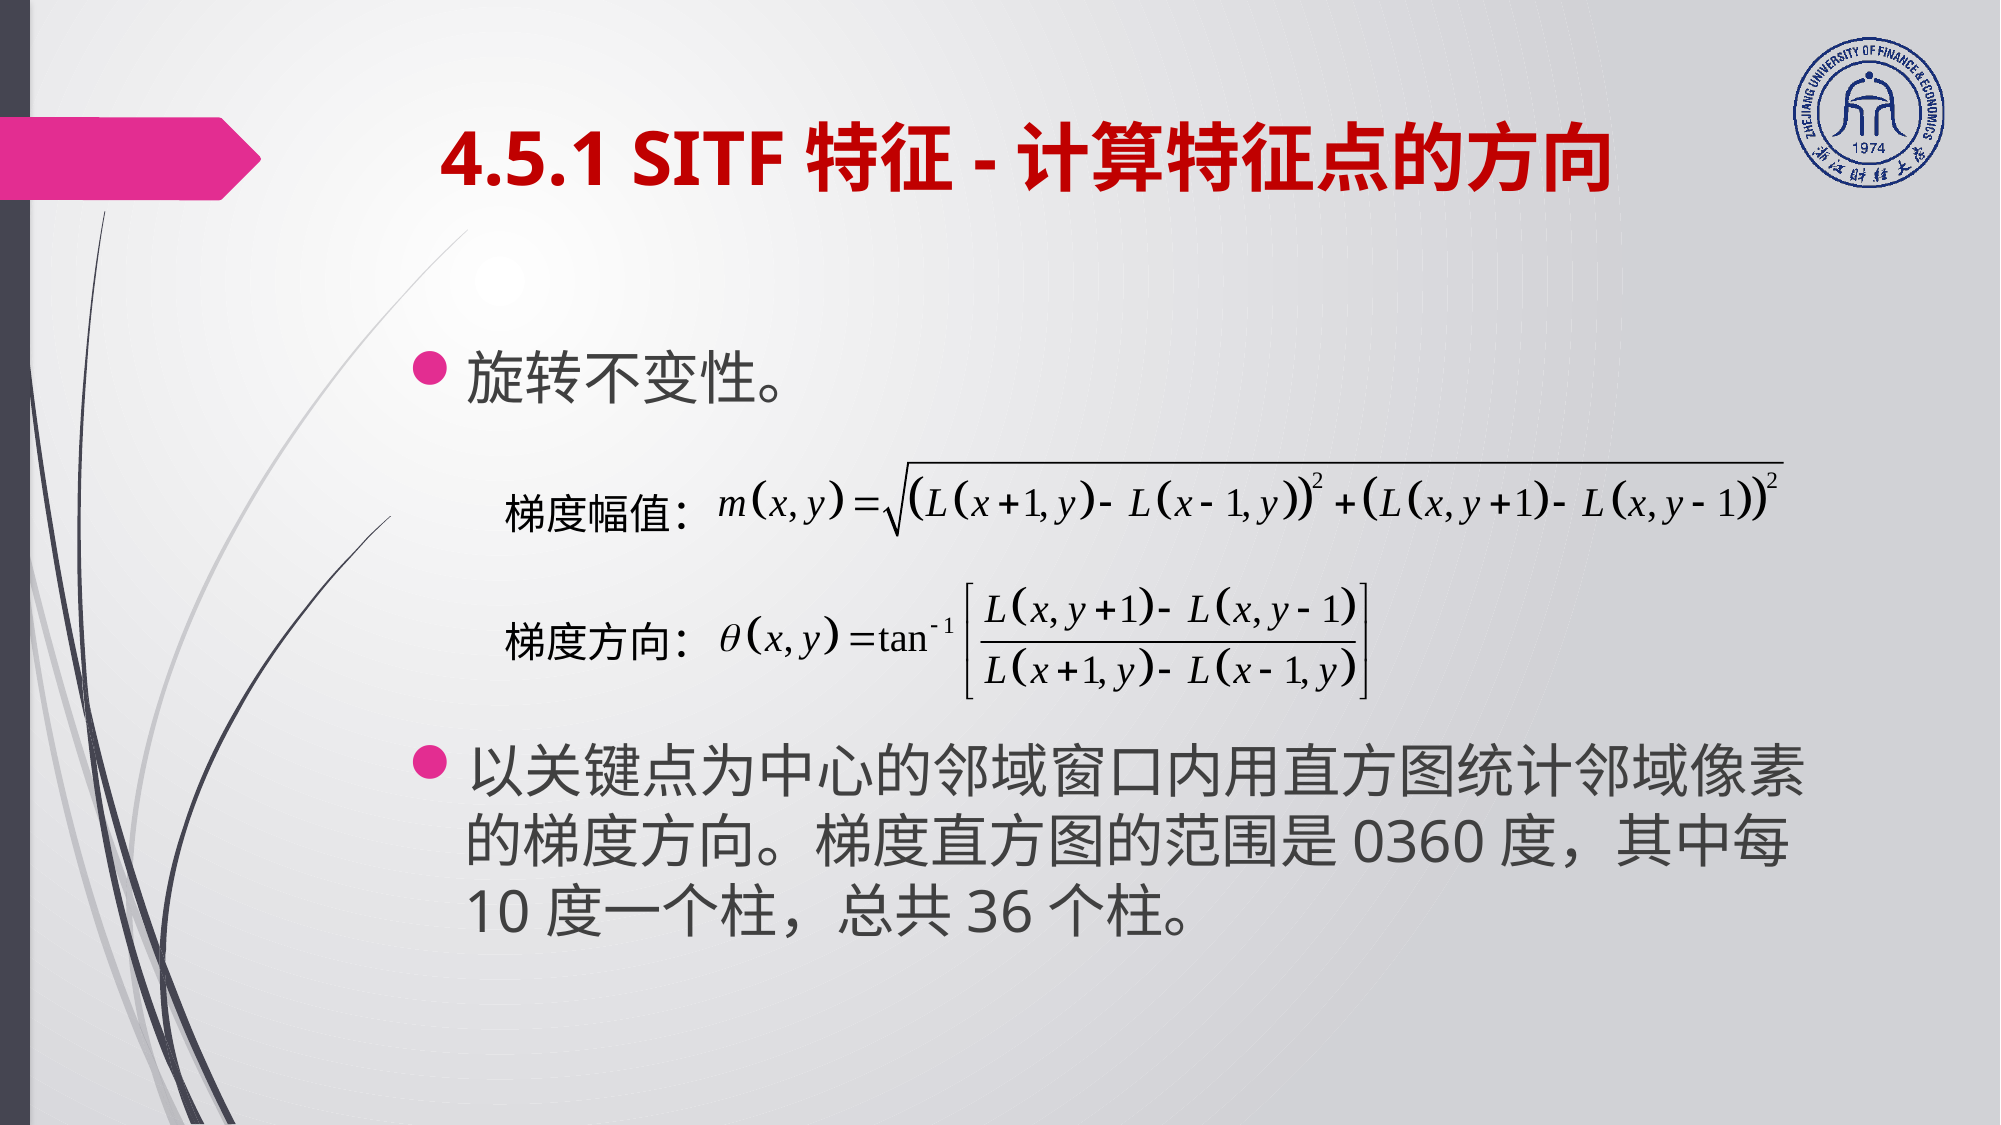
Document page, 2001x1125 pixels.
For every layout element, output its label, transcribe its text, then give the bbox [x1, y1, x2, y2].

title 4.5.1 SITF特征-计算特征点的方向 [425, 102, 1888, 313]
text_box 梯度方向： [489, 588, 709, 673]
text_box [713, 574, 1384, 709]
picture [1793, 37, 1945, 188]
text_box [711, 454, 1793, 544]
text_box 梯度幅值： [489, 460, 707, 546]
